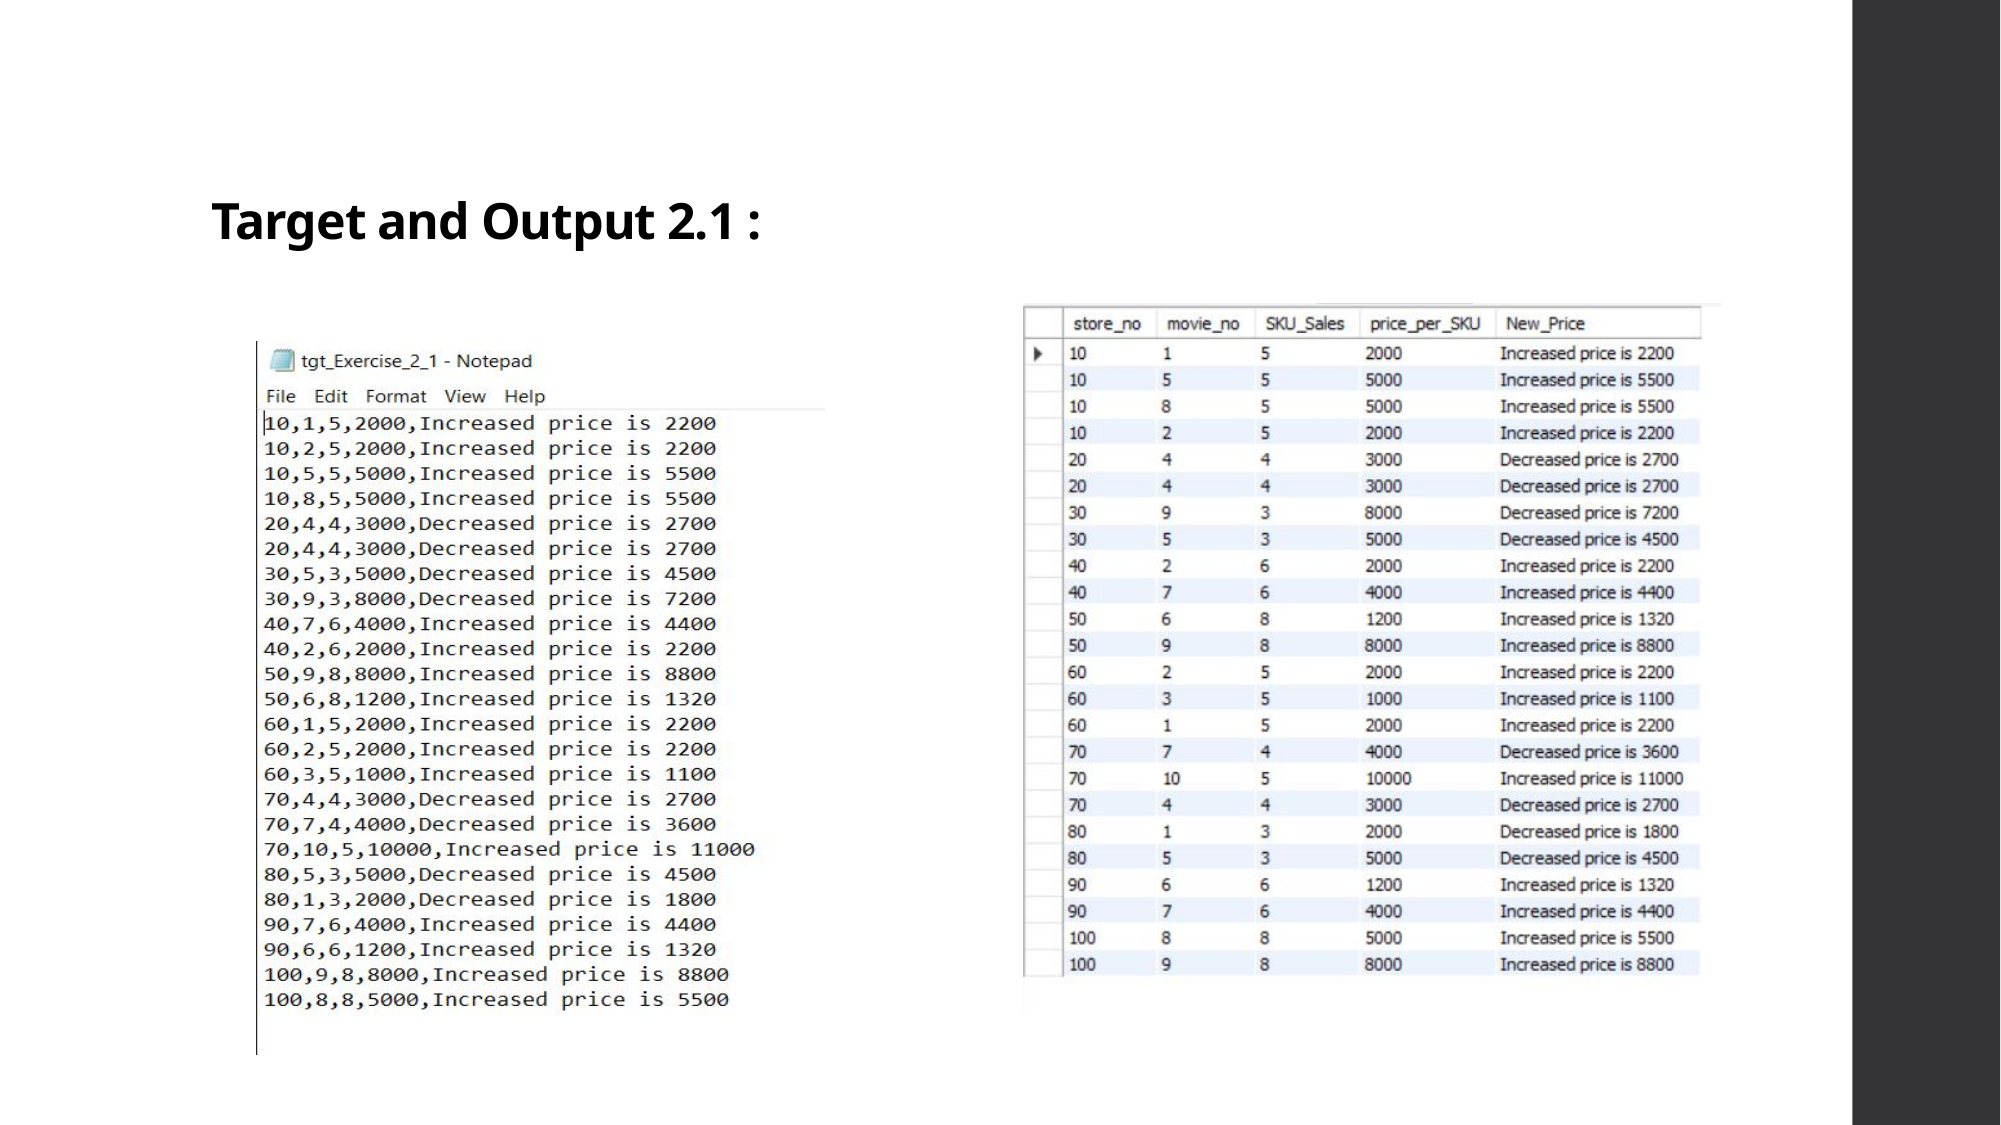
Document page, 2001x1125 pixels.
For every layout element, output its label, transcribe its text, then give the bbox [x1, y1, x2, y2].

title Target and Output 2.1 : [196, 69, 1551, 259]
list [256, 341, 826, 1056]
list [1022, 302, 1723, 1011]
